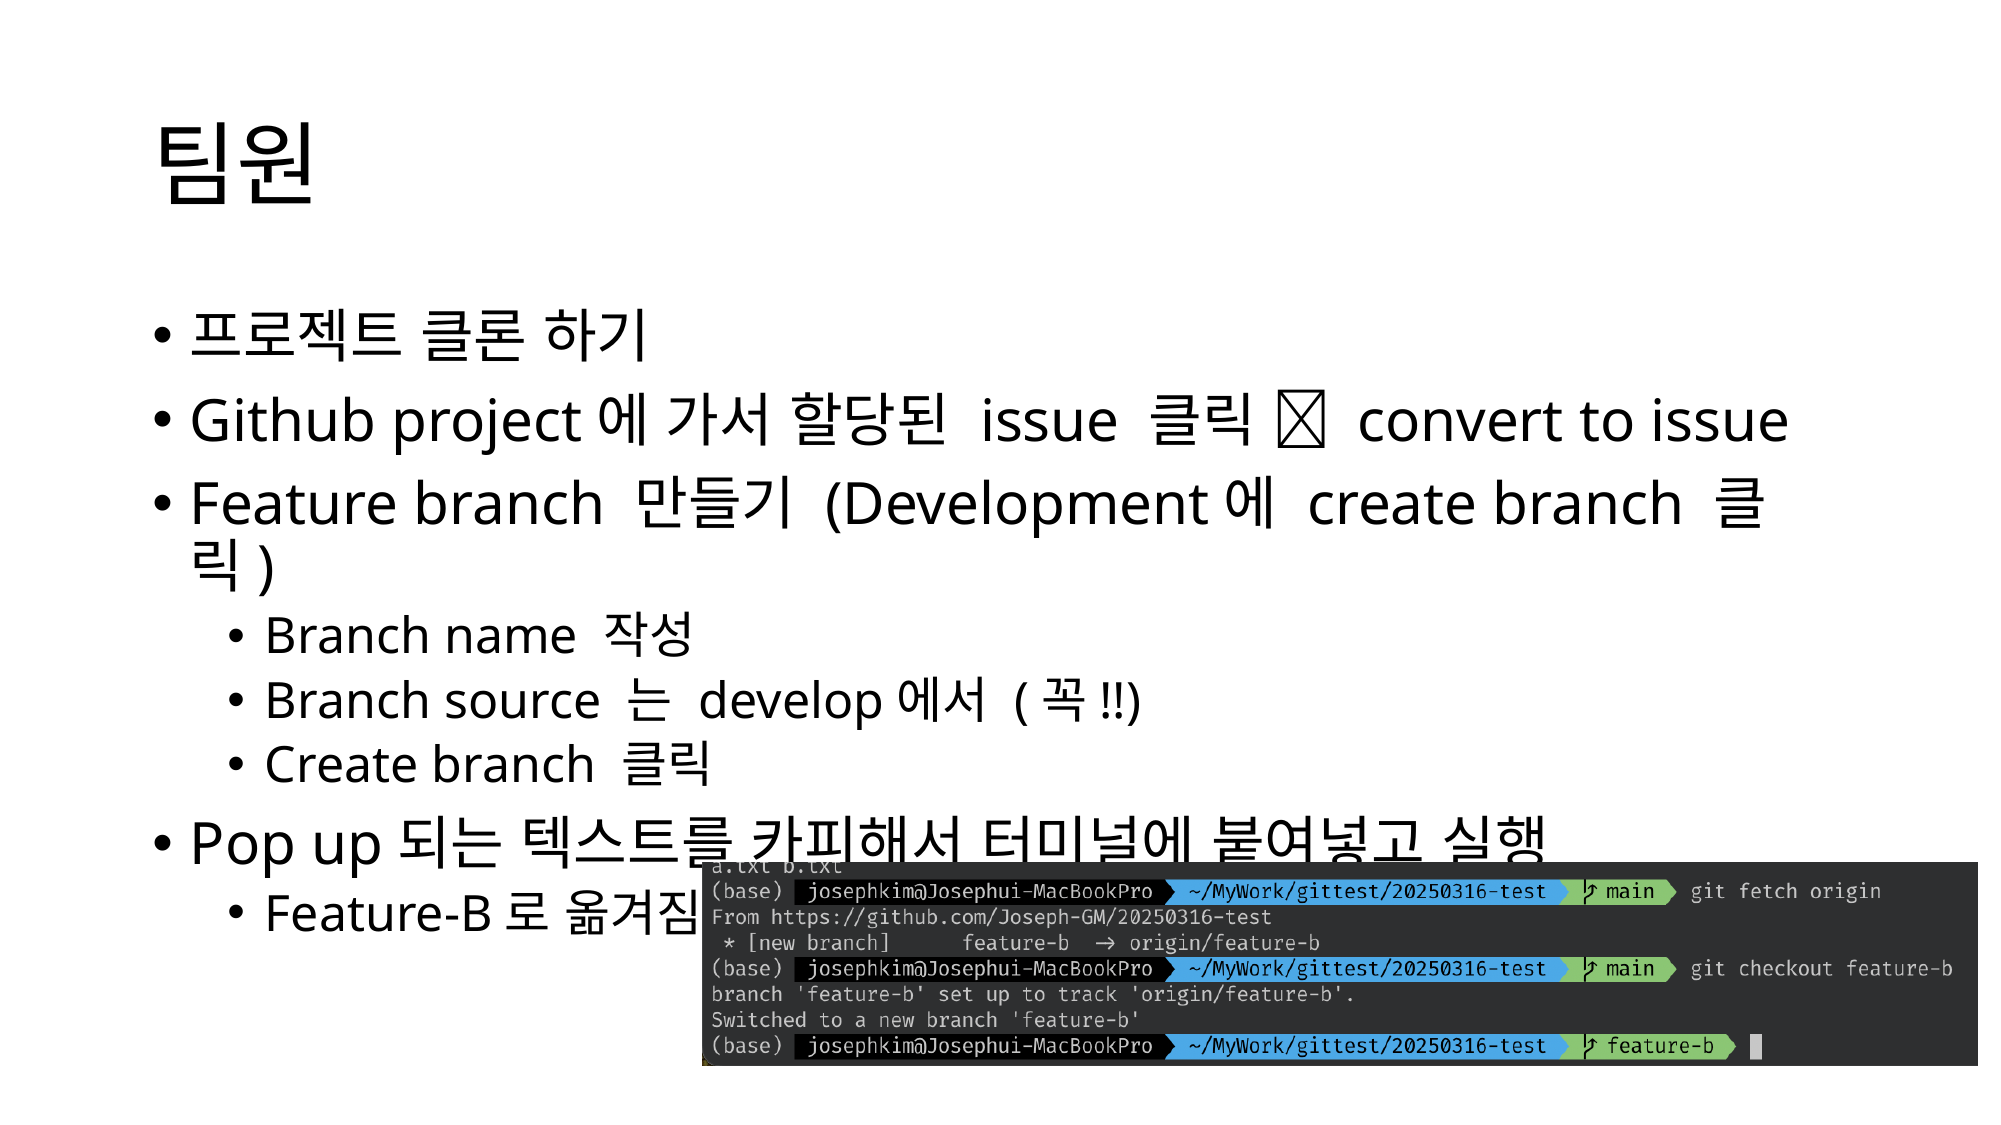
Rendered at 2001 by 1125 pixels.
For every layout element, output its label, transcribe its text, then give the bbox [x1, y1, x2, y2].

list 프로젝트 클론 하기 Github project에 가서 할당된 issue 클릭  convert to issue Feature branch 만들기 (Development에 create branch 클릭) Branch name 작성 Branch source 는 develop에서 (꼭!!) Create branch 클릭 Pop up되는 텍스트를 카피해서 터미널에 붙여넣고 실행 Feature-B로 옮겨짐 [137, 299, 1863, 1014]
title 팀원 [137, 59, 1863, 278]
picture [702, 861, 1979, 1066]
